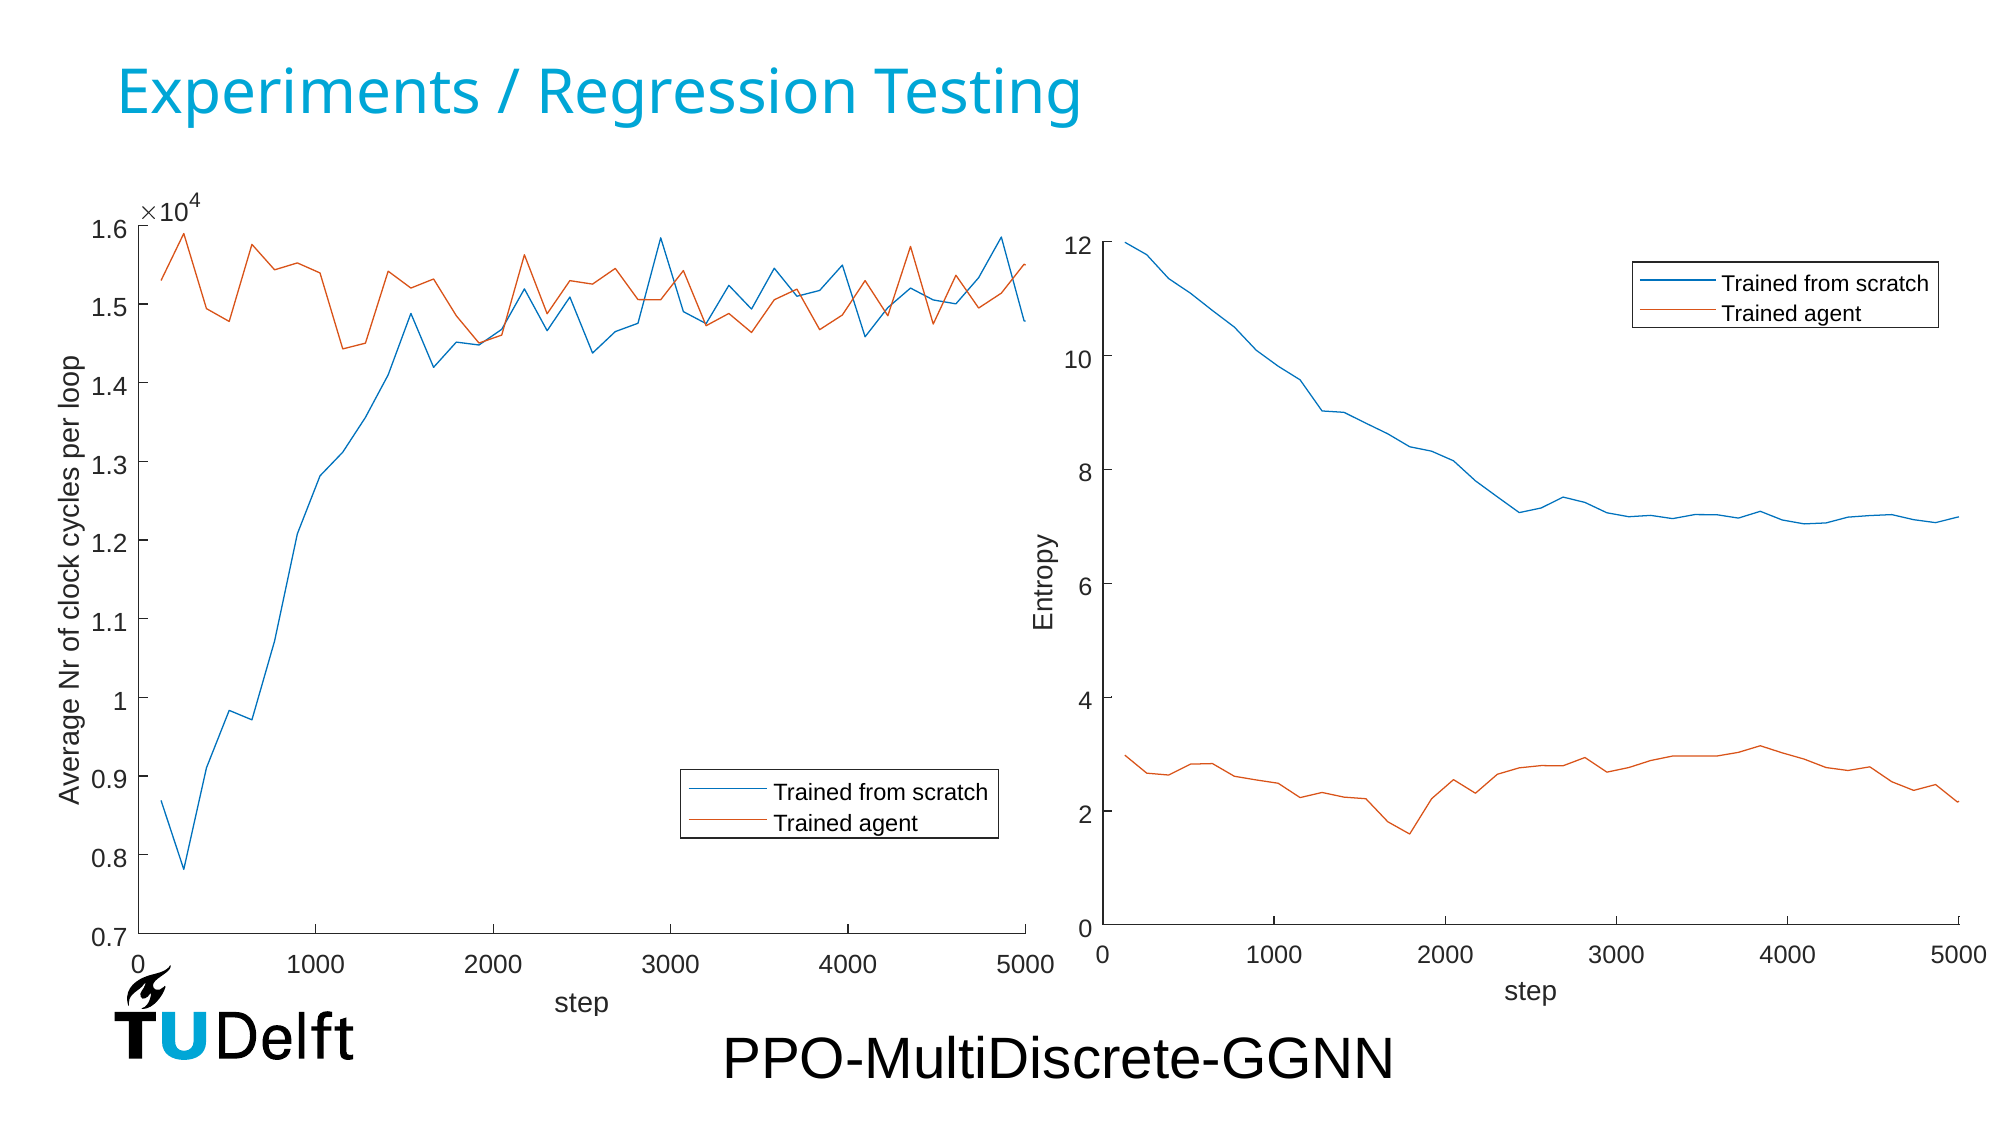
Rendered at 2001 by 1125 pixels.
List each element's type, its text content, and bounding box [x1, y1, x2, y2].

text_box PPO-MultiDiscrete-GGNN [700, 1017, 1419, 1098]
title Experiments / Regression Testing [115, 59, 1885, 142]
picture [47, 187, 1991, 1017]
